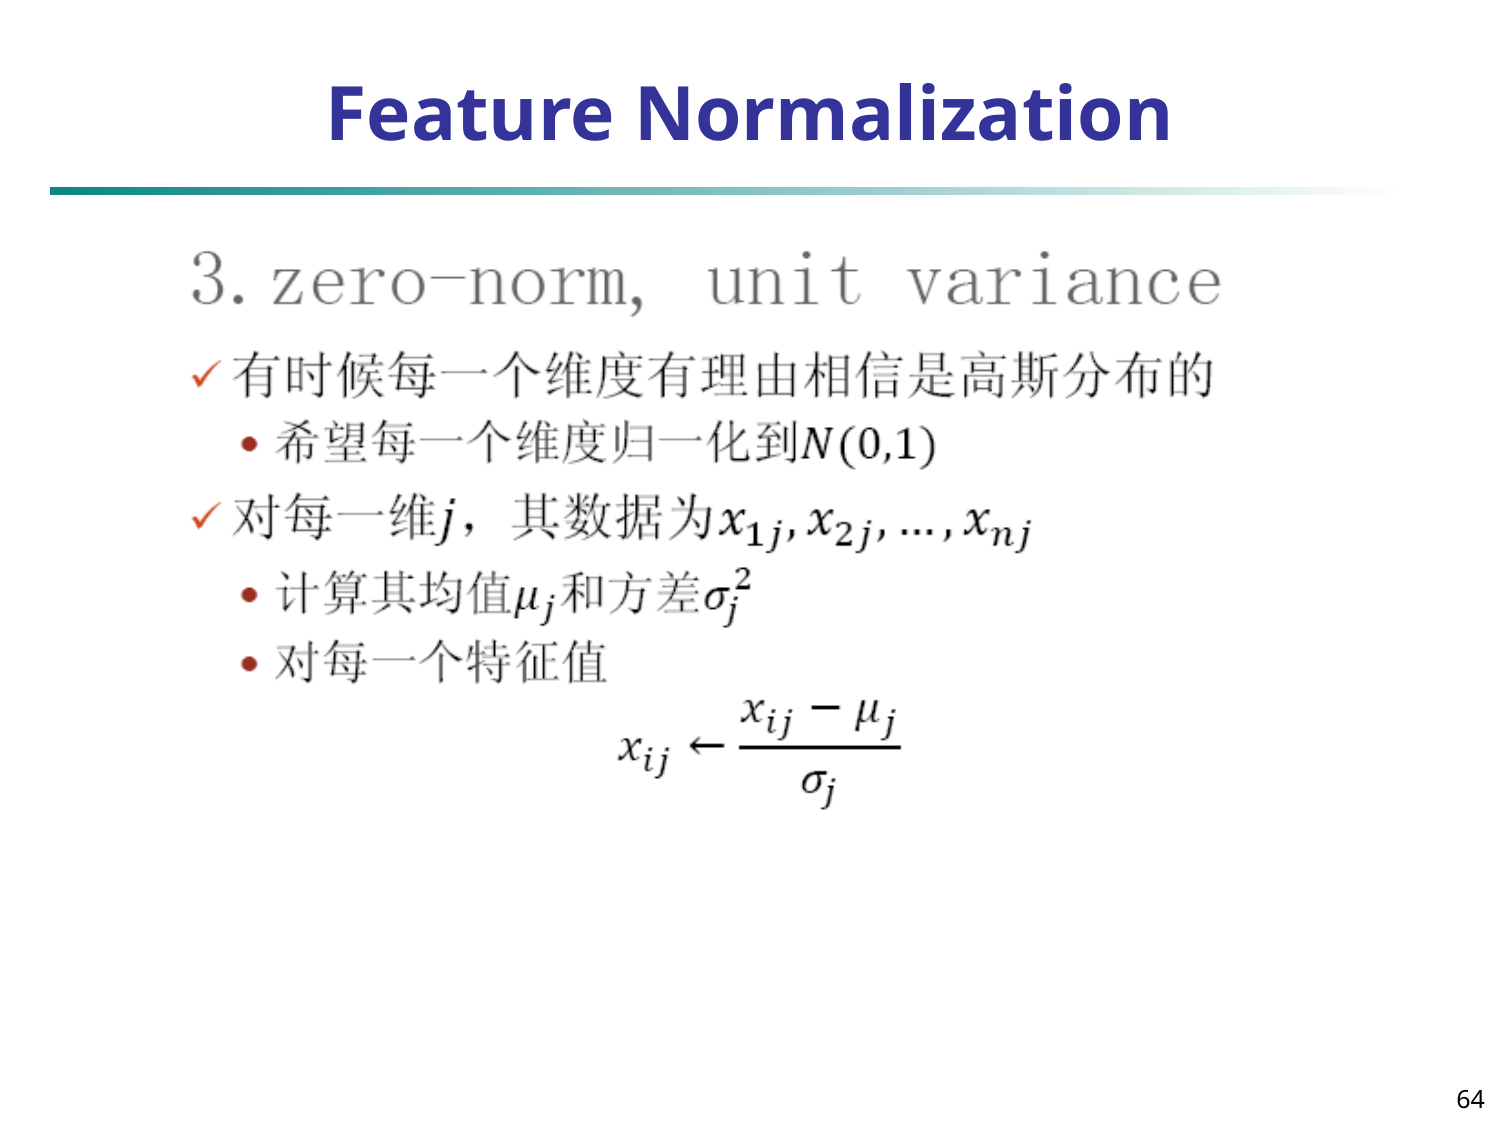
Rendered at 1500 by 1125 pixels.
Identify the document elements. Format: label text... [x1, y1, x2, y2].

title Feature Normalization [0, 62, 1500, 163]
slide_number 64 [1187, 1062, 1500, 1125]
picture [145, 219, 1363, 1076]
